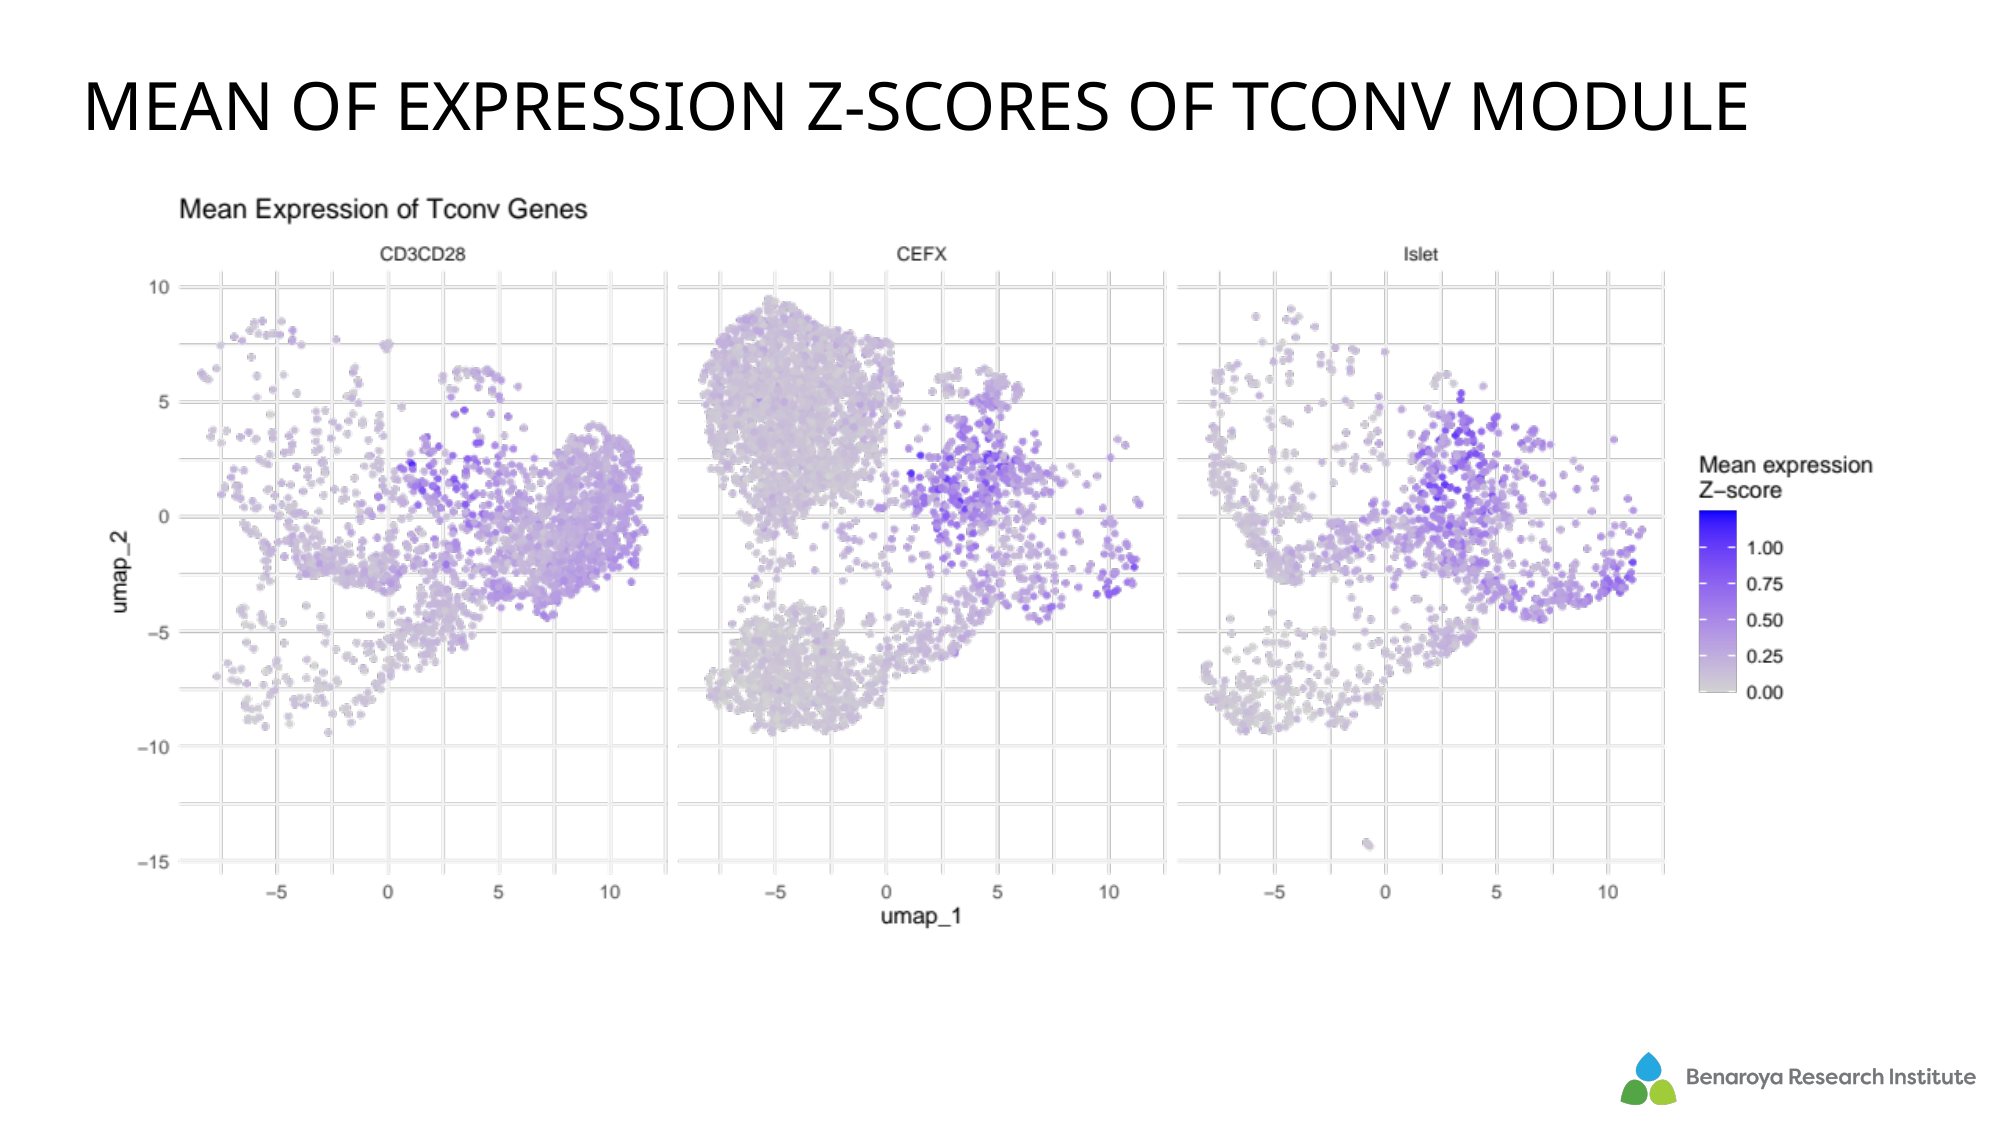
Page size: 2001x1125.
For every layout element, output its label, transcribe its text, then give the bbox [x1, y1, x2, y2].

title Mean of expression z-scores of tconv module [67, 59, 1932, 158]
picture [1620, 1052, 1976, 1105]
picture [99, 187, 1900, 938]
